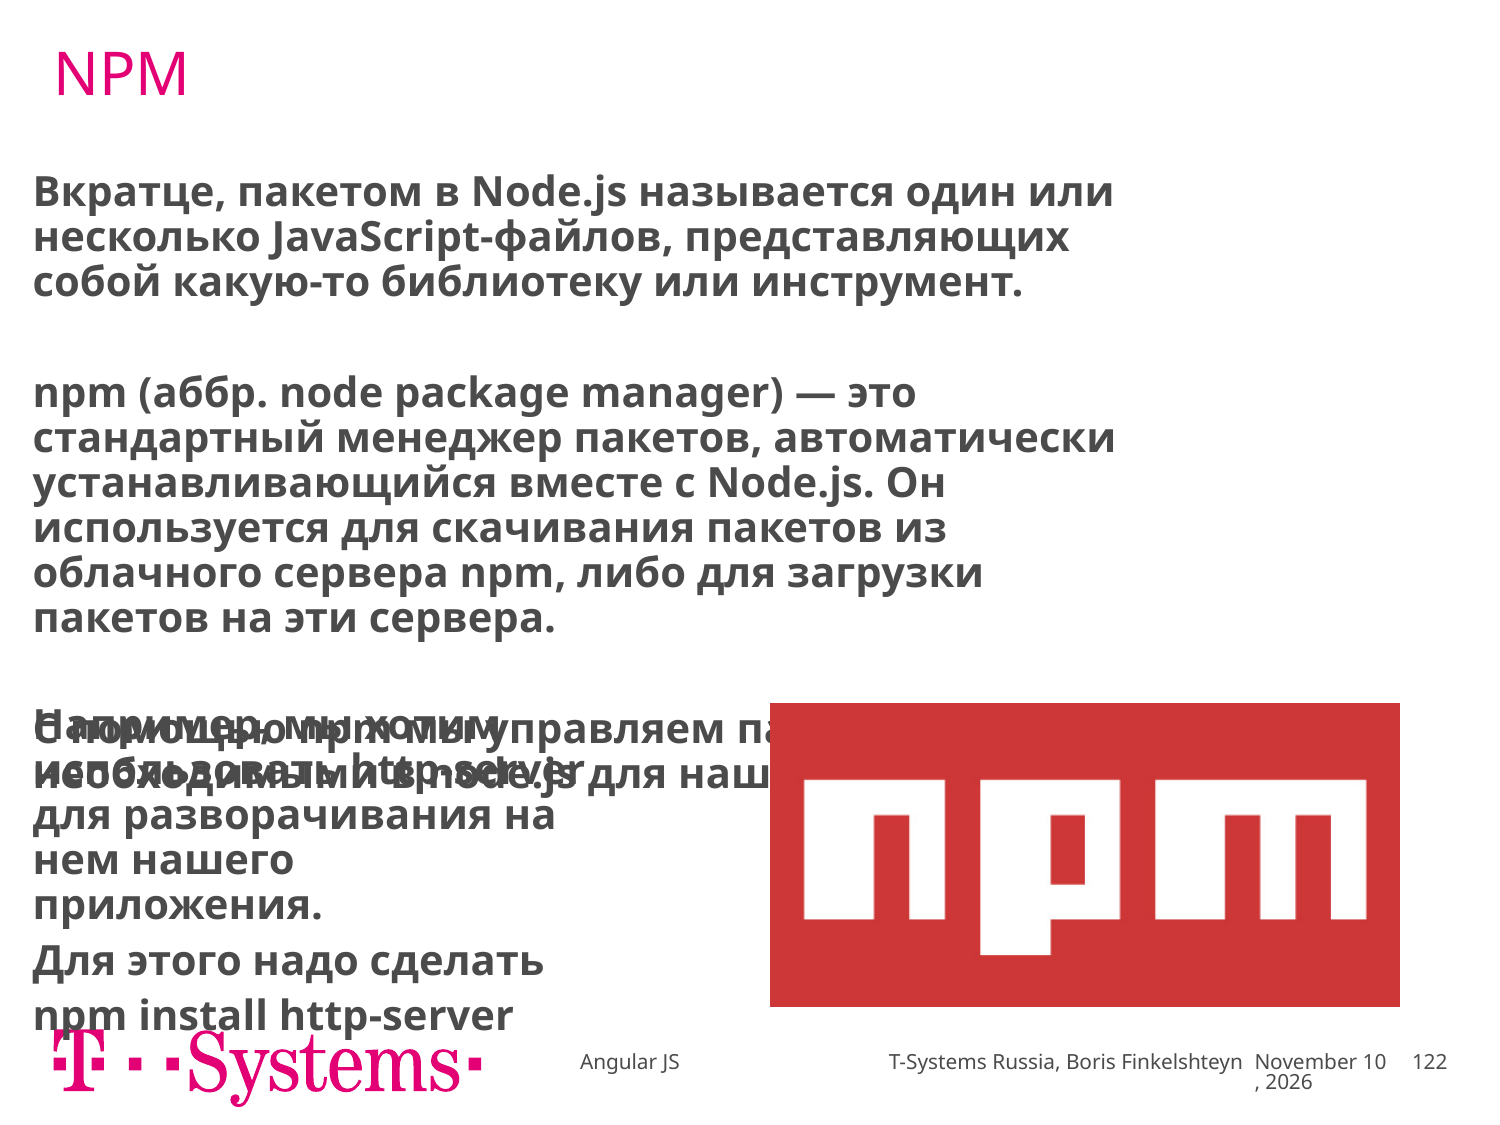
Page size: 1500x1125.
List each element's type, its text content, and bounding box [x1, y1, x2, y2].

title NPM [53, 43, 1447, 132]
picture [770, 703, 1400, 1008]
slide_number 122 [1399, 1038, 1448, 1087]
text_box Вкратце, пакетом в Node.js называется один или несколько JavaScript-файлов, представляющих собой какую-то библиотеку или инструмент. npm (аббр. node package manager) — это стандартный менеджер пакетов, автоматически устанавливающийся вместе с Node.js. Он используется для скачивания пакетов из облачного сервера npm, либо для загрузки пакетов на эти сервера. С помощью npm мы управляем пакетами, необходимыми в node.js для нашего проекта. [32, 170, 1164, 680]
footer Angular JS T-Systems Russia, Boris Finkelshteyn [567, 1038, 1244, 1087]
text_box Например, мы хотим использовать http-server для разворачивания на нем нашего приложения. Для этого надо сделать npm install http-server [32, 703, 586, 1048]
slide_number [1254, 1038, 1389, 1087]
